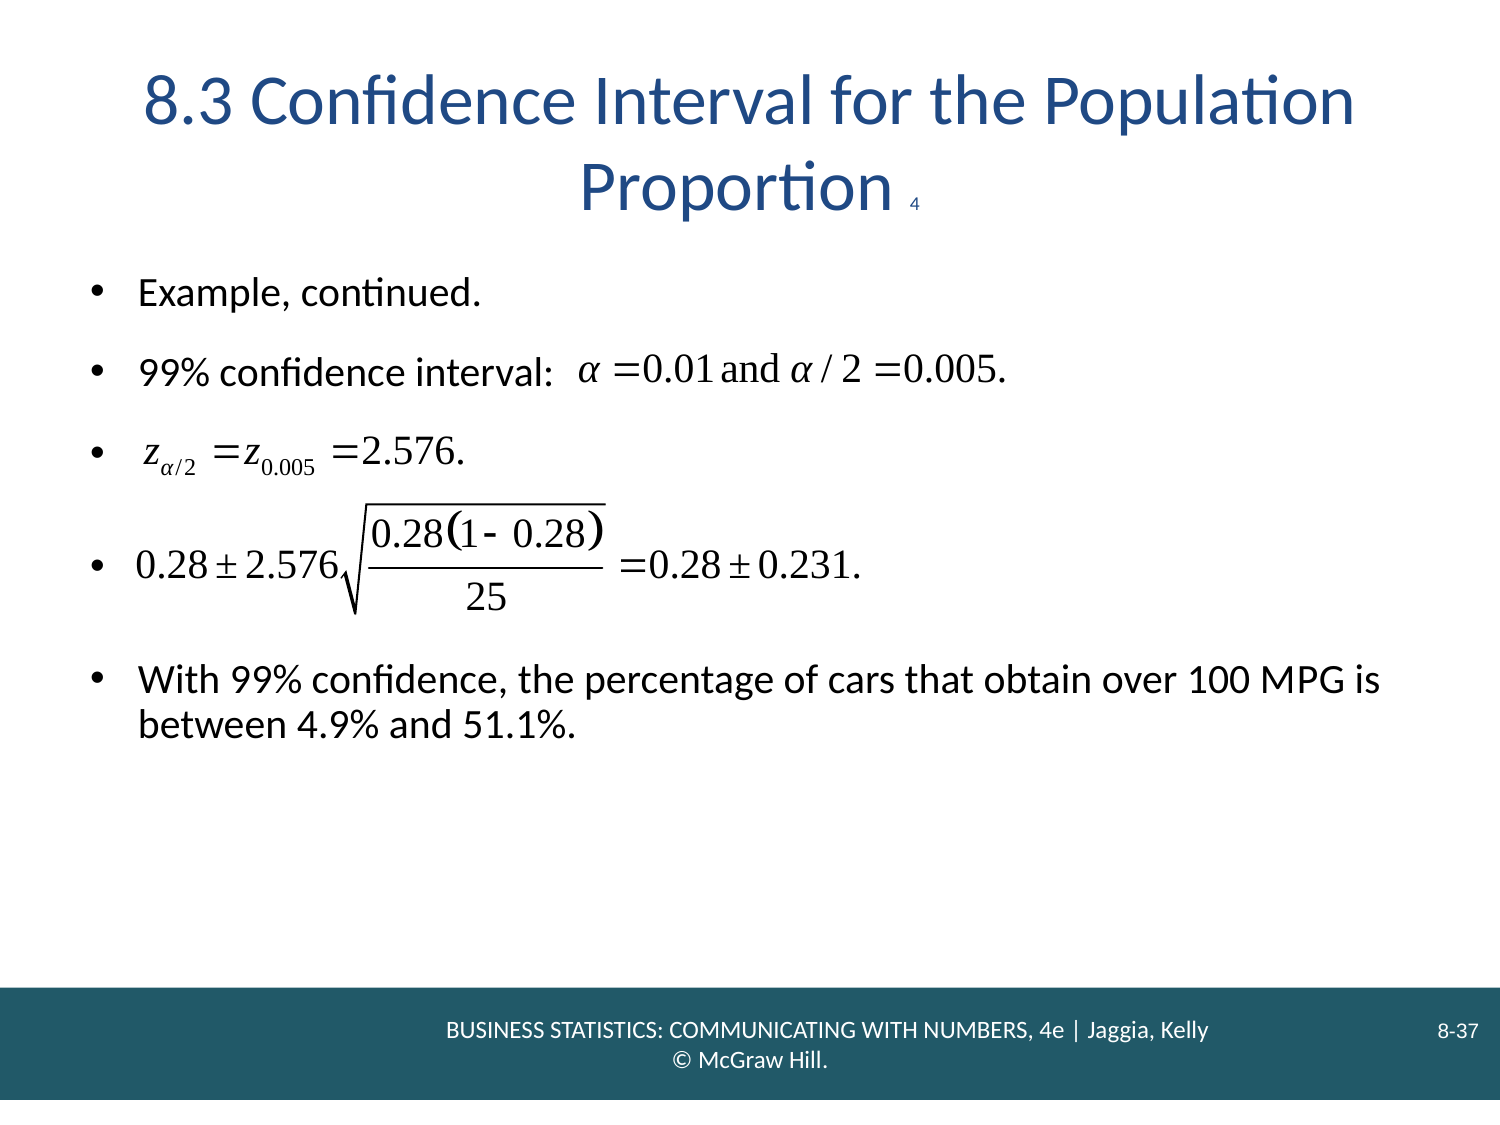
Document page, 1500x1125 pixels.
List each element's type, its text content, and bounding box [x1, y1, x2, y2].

title 8.3 Confidence Interval for the Population Proportion 4 [75, 45, 1425, 233]
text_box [138, 427, 468, 482]
list Example, continued. [75, 262, 1425, 327]
list [75, 532, 127, 598]
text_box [574, 347, 1009, 398]
list [75, 425, 153, 492]
list With 99% confidence, the percentage of cars that obtain over 100 M P G is between 4.9% and 51.1%. [75, 650, 1425, 826]
list 99% confidence interval: [75, 342, 581, 404]
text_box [132, 498, 865, 620]
